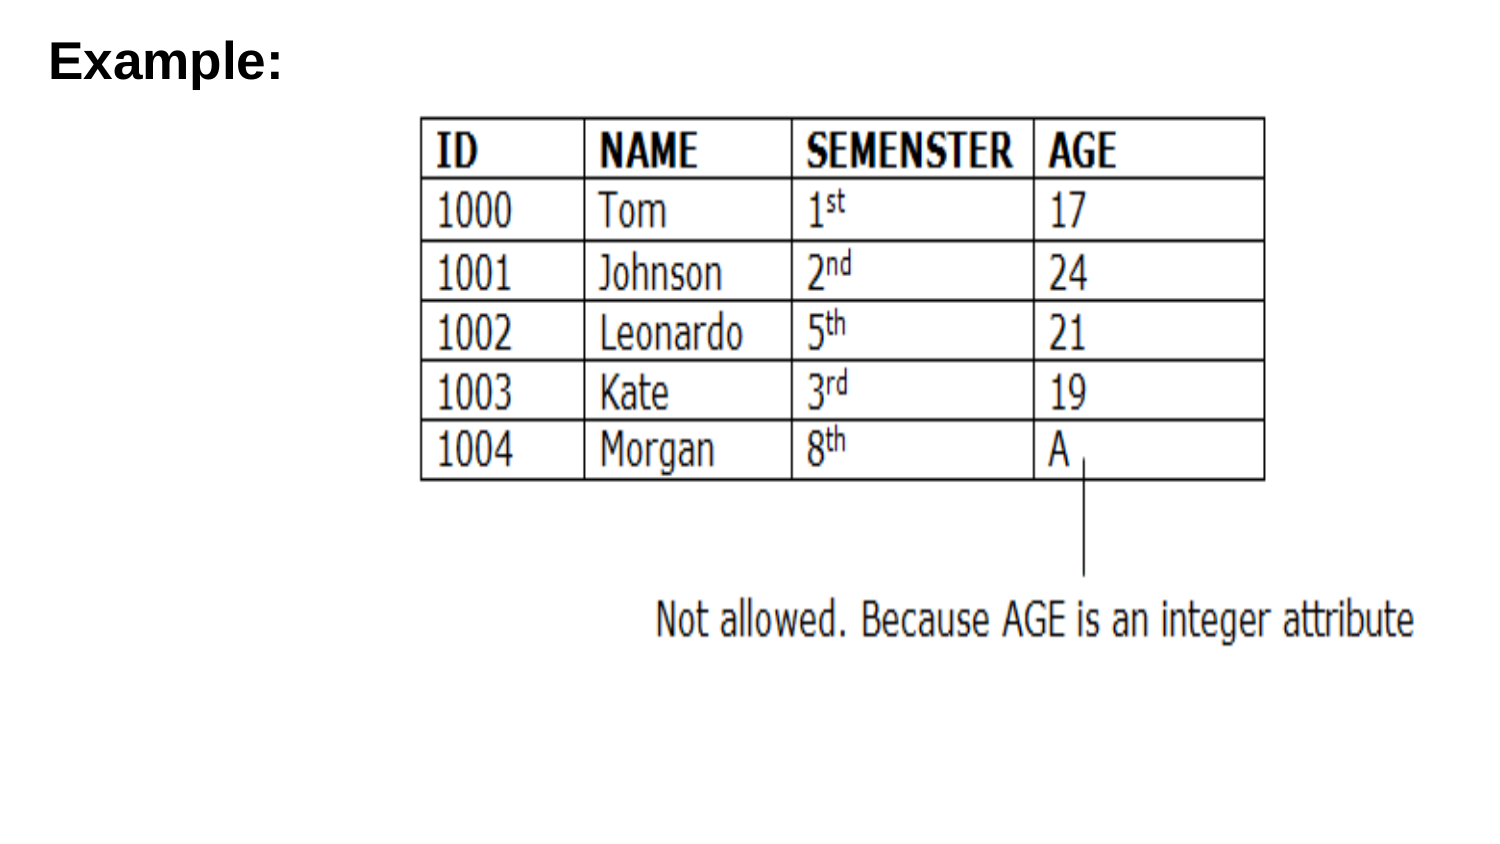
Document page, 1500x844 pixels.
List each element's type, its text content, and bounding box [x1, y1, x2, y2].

picture [265, 82, 1456, 706]
title Example: [33, 11, 1431, 106]
